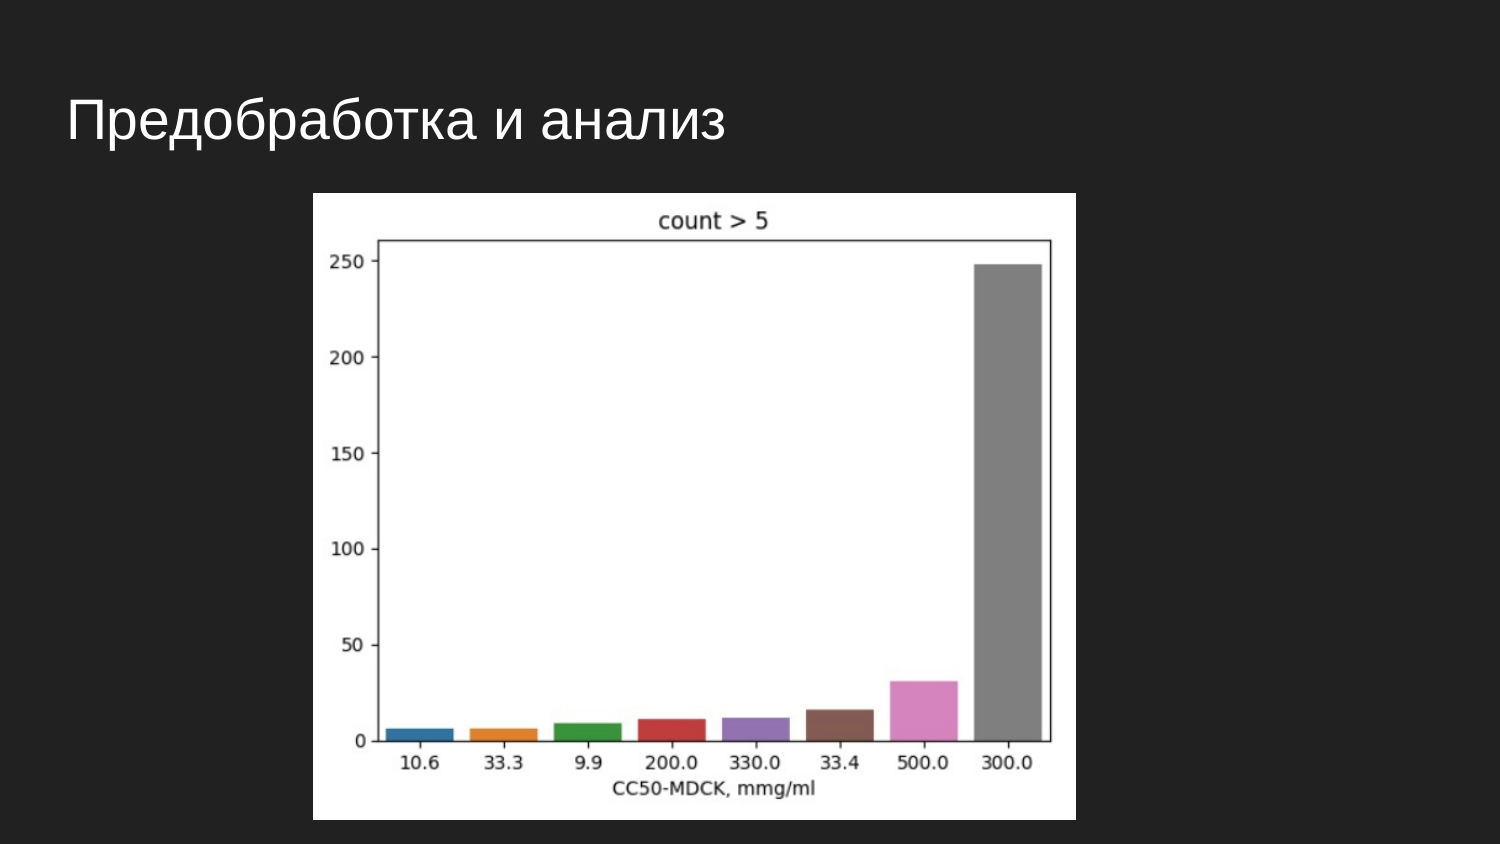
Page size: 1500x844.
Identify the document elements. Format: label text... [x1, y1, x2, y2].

title Предобработка и анализ [51, 72, 1449, 167]
picture [313, 192, 1076, 821]
